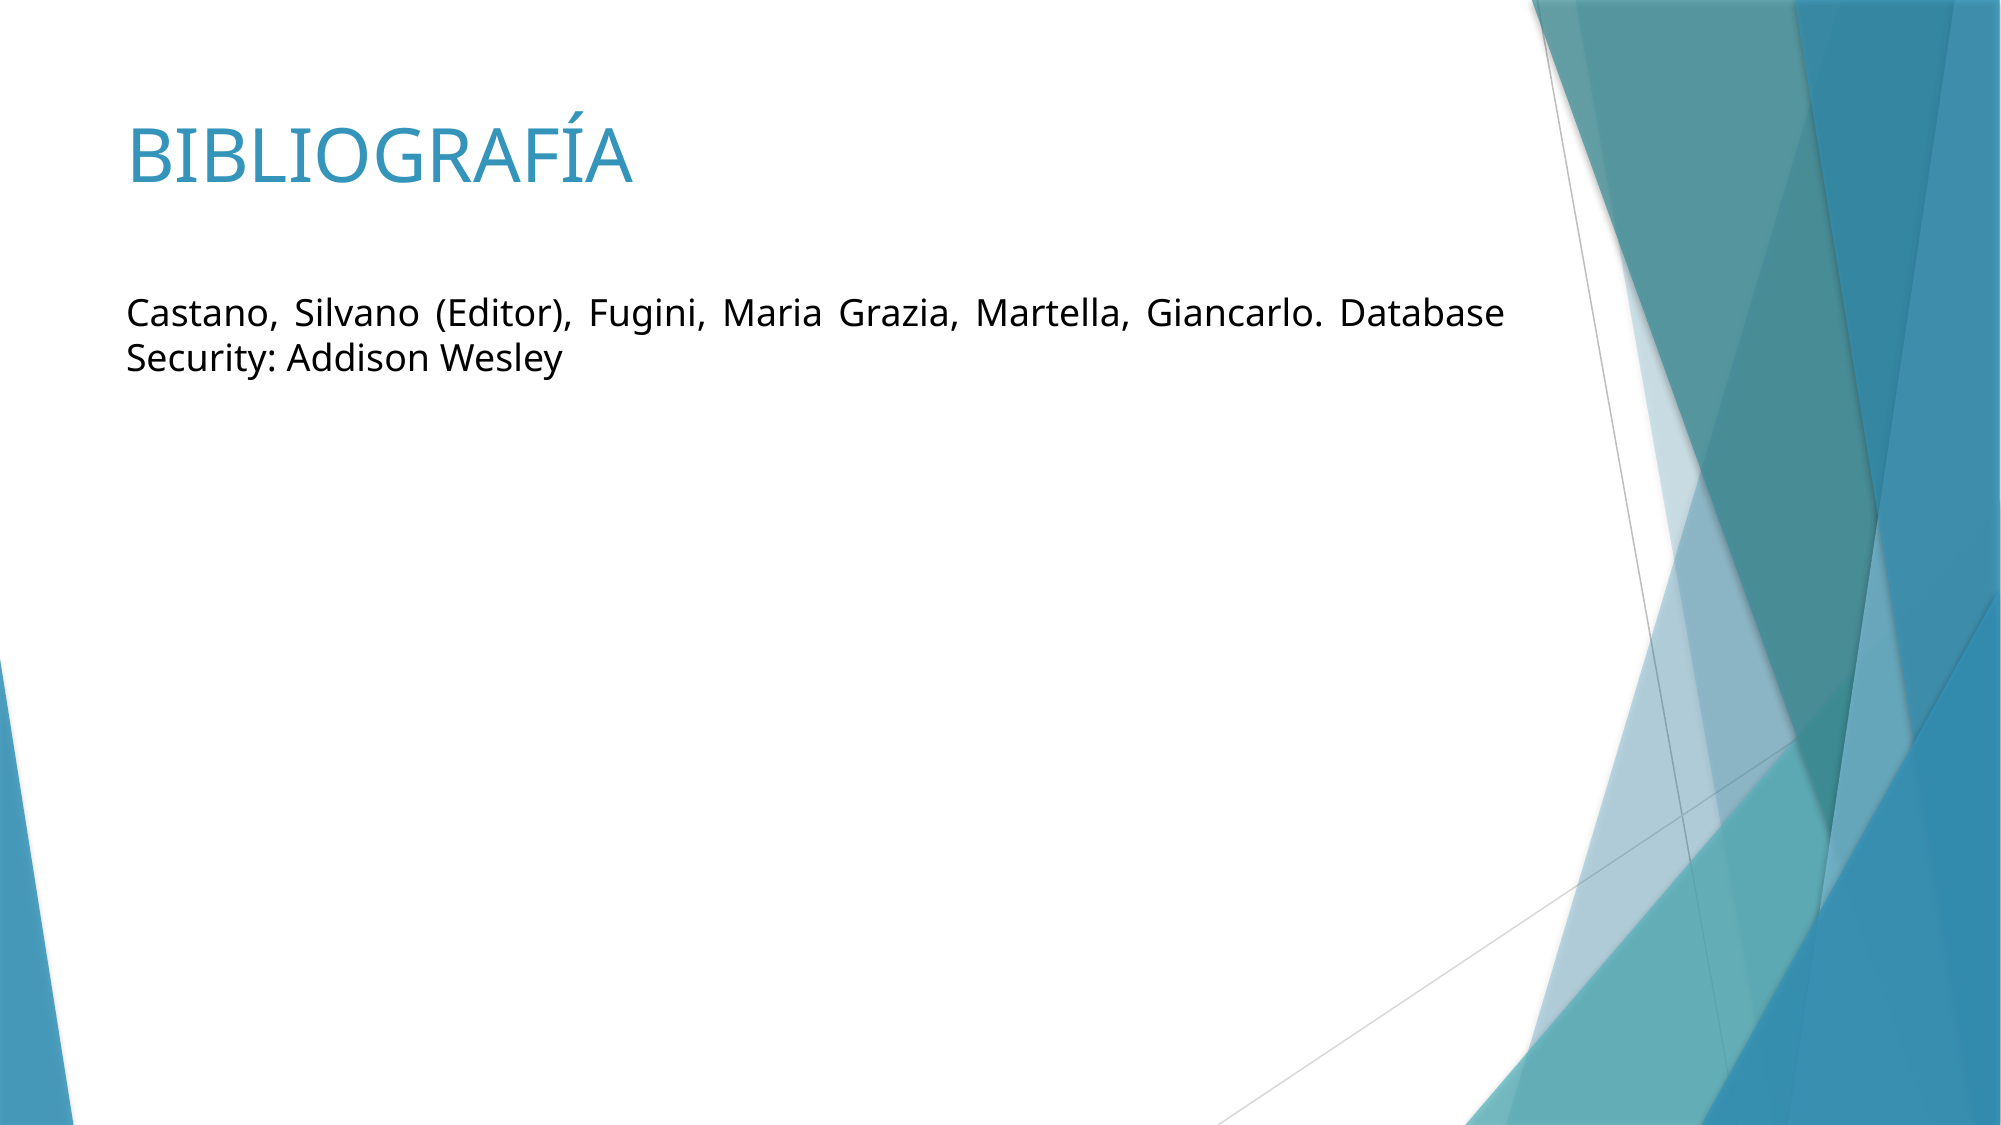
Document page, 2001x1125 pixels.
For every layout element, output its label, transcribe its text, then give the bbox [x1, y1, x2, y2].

list Castano, Silvano (Editor), Fugini, Maria Grazia, Martella, Giancarlo. Database Security: Addison Wesley [111, 281, 1522, 919]
title BIBLIOGRAFÍA [111, 99, 1522, 281]
